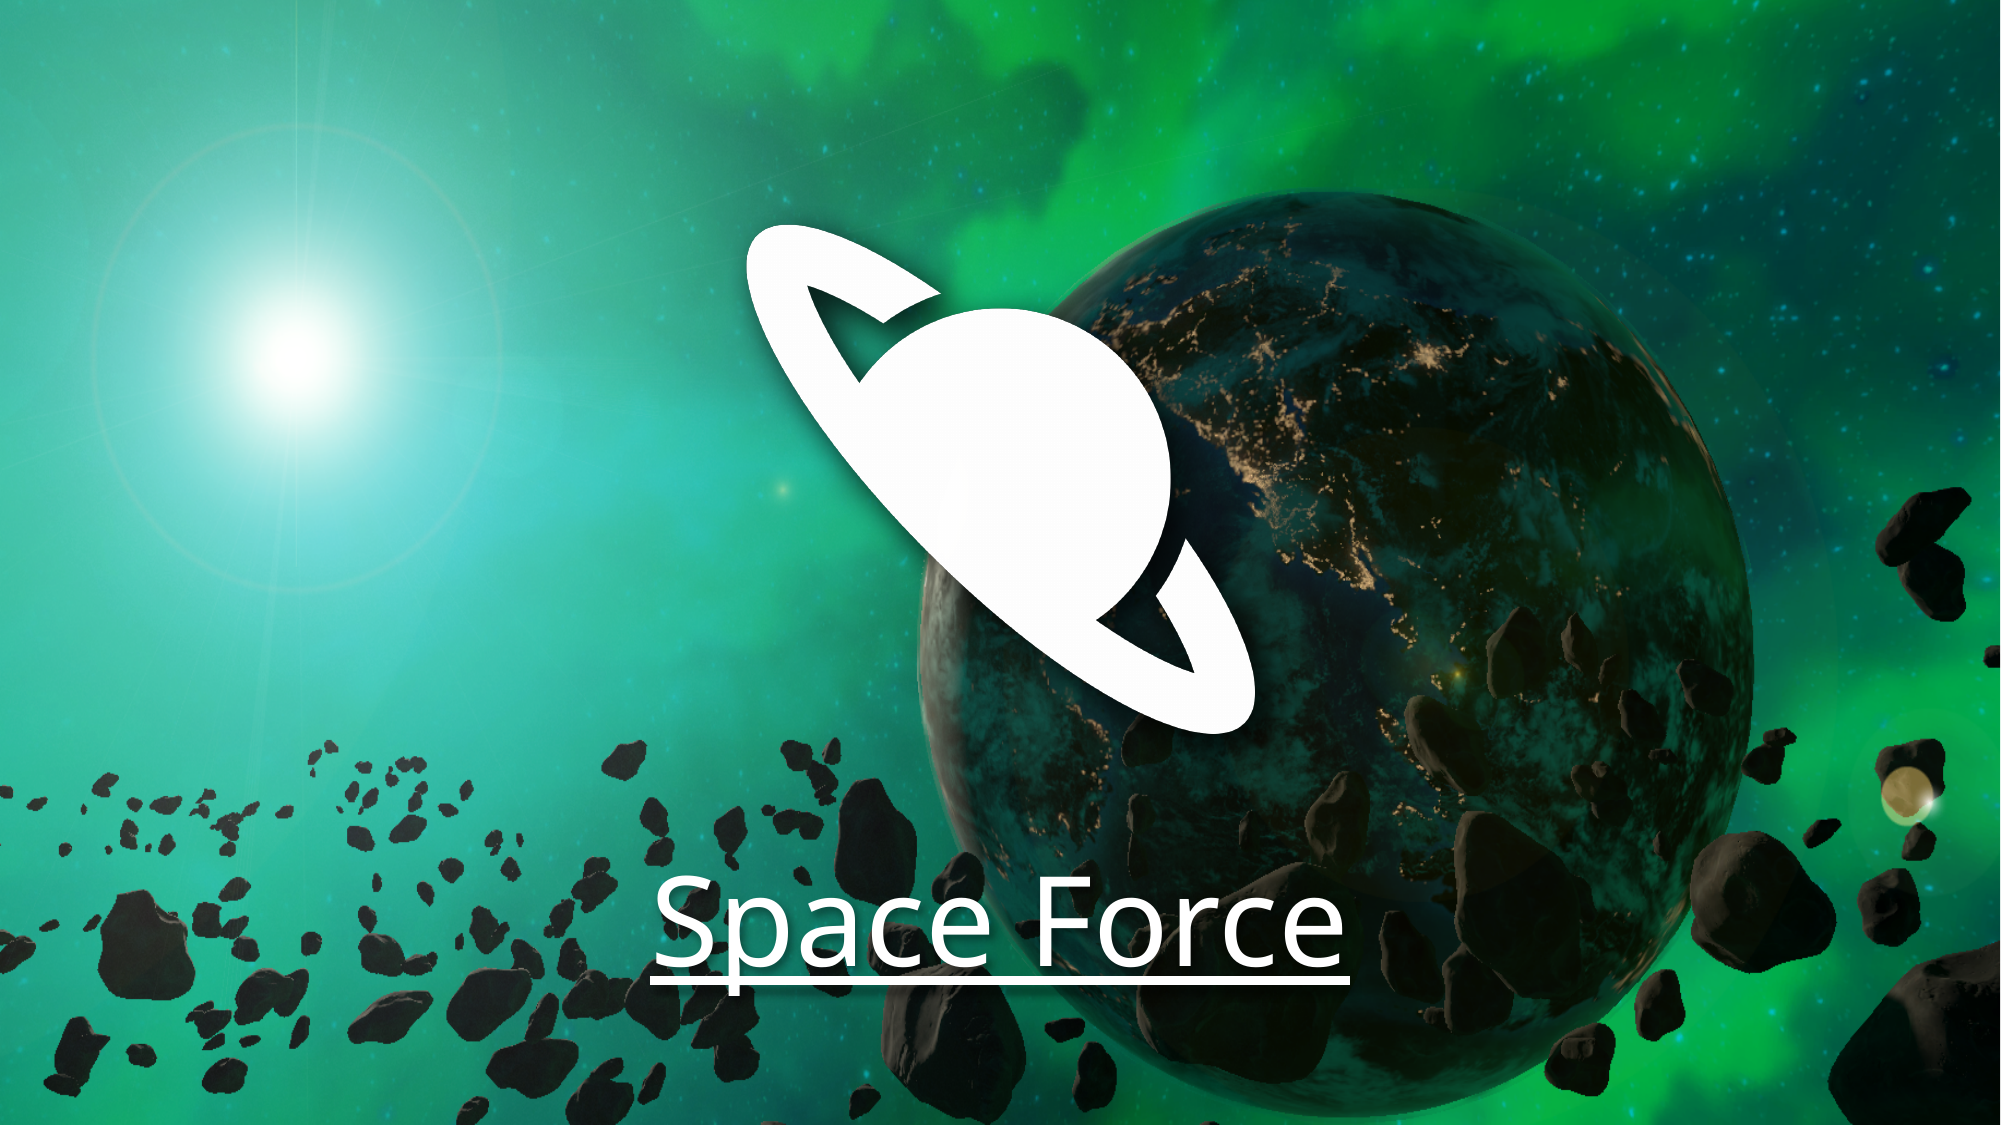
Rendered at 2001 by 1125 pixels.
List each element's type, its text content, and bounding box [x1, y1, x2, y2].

picture [0, 0, 2001, 1125]
title Space Force [137, 817, 1863, 1036]
